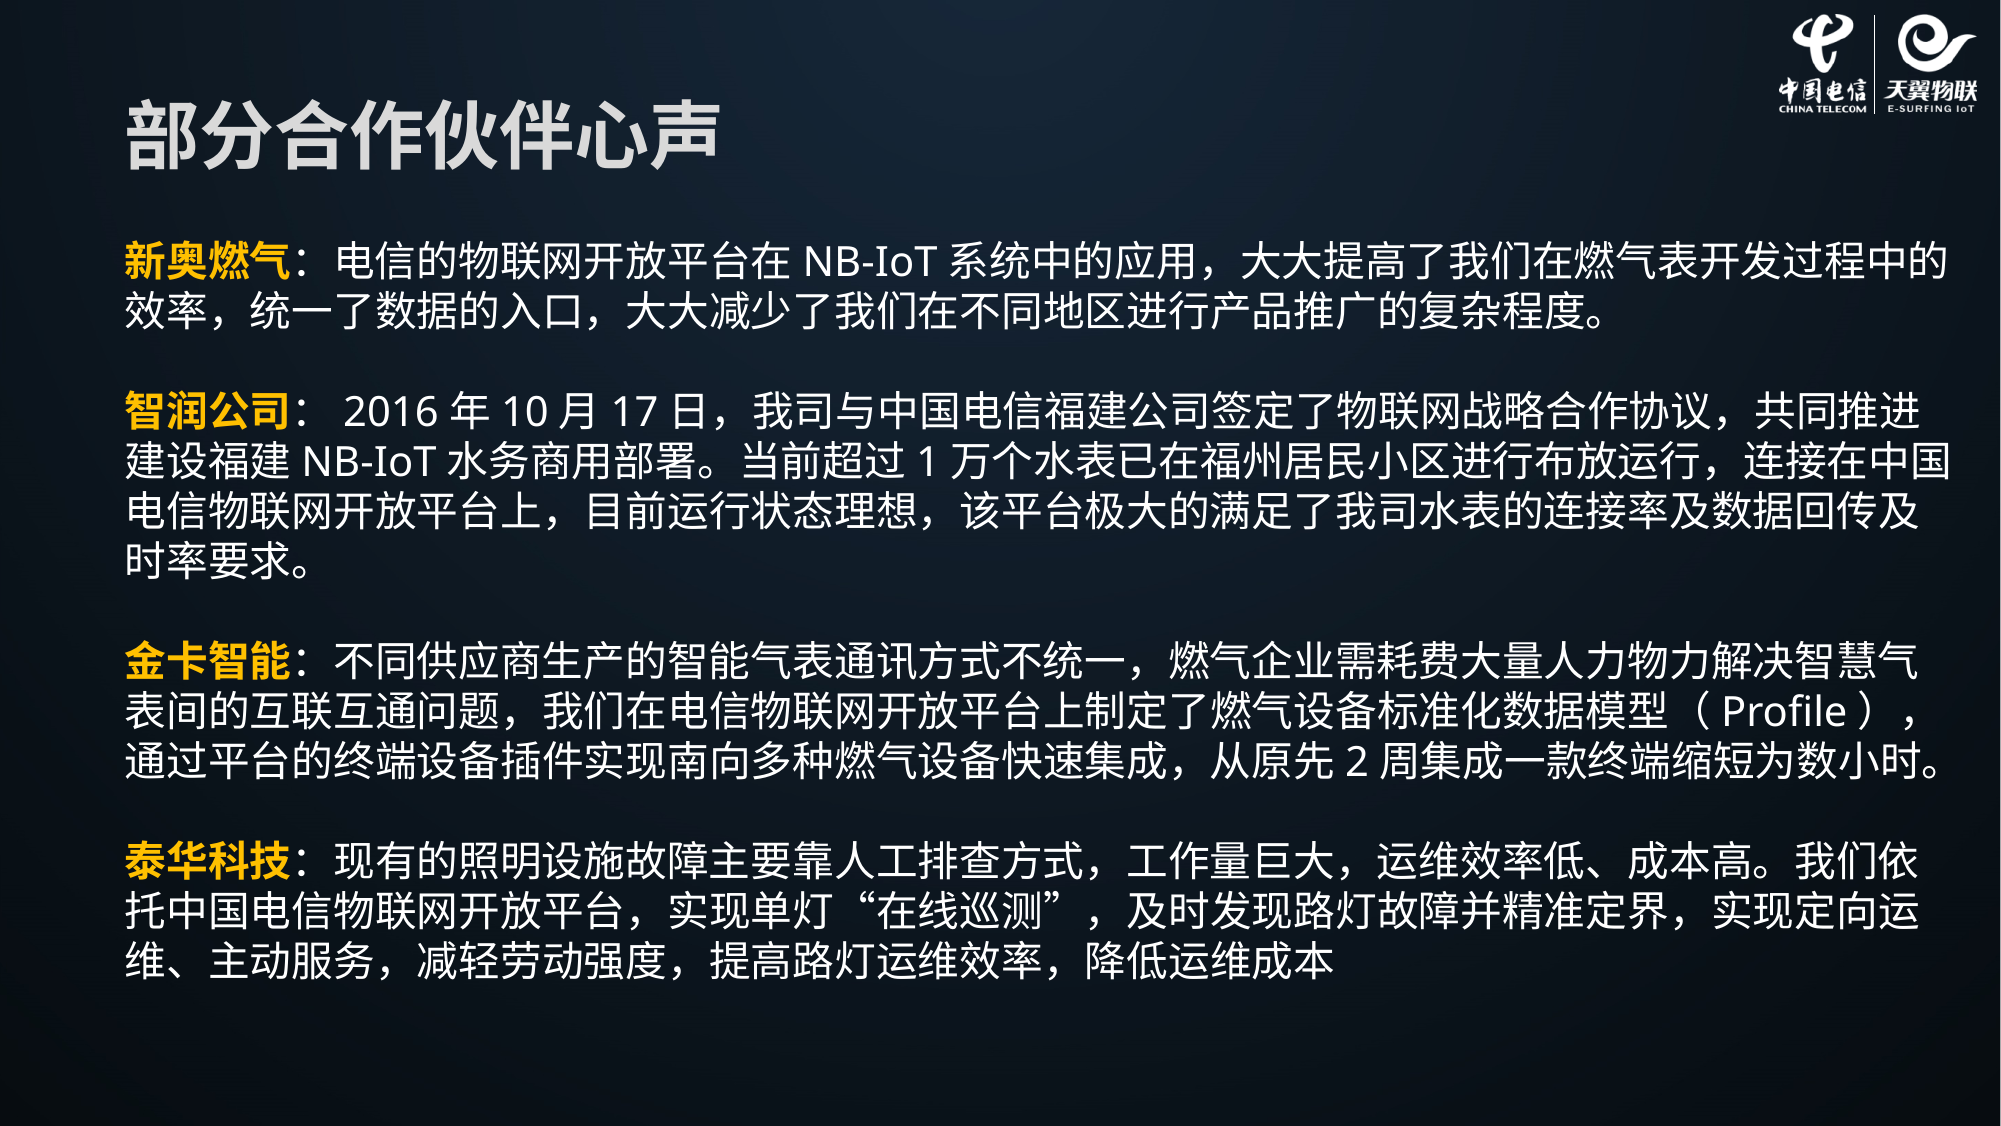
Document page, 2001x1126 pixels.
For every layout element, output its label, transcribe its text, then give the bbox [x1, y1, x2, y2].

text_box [1779, 14, 1977, 114]
text_box 部分合作伙伴心声 [109, 80, 1971, 209]
picture [0, 0, 2001, 1126]
text_box 新奥燃气：电信的物联网开放平台在NB-IoT系统中的应用，大大提高了我们在燃气表开发过程中的效率，统一了数据的入口，大大减少了我们在不同地区进行产品推广的复杂程度。 智润公司：2016年10月17日，我司与中国电信福建公司签定了物联网战略合作协议，共同推进建设福建NB-IoT水务商用部署。当前超过1万个水表已在福州居民小区进行布放运行，连接在中国电信物联网开放平台上，目前运行状态理想，该平台极大的满足了我司水表的连接率及数据回传及时率要求。 金卡智能：不同供应商生产的智能气表通讯方式不统一，燃气企业需耗费大量人力物力解决智慧气表间的互联互通问题，我们在电信物联网开放平台上制定了燃气设备标准化数据模型（Profile），通过平台的终端设备插件实现南向多种燃气设备快速集成，从原先2周集成一款终端缩短为数小时。 泰华科技：现有的照明设施故障主要靠人工排查方式，工作量巨大，运维效率低、成本高。我们依托中国电信物联网开放平台，实现单灯“在线巡测”，及时发现路灯故障并精准定界，实现定向运维、主动服务，减轻劳动强度，提高路灯运维效率，降低运维成本 [109, 227, 1971, 1043]
